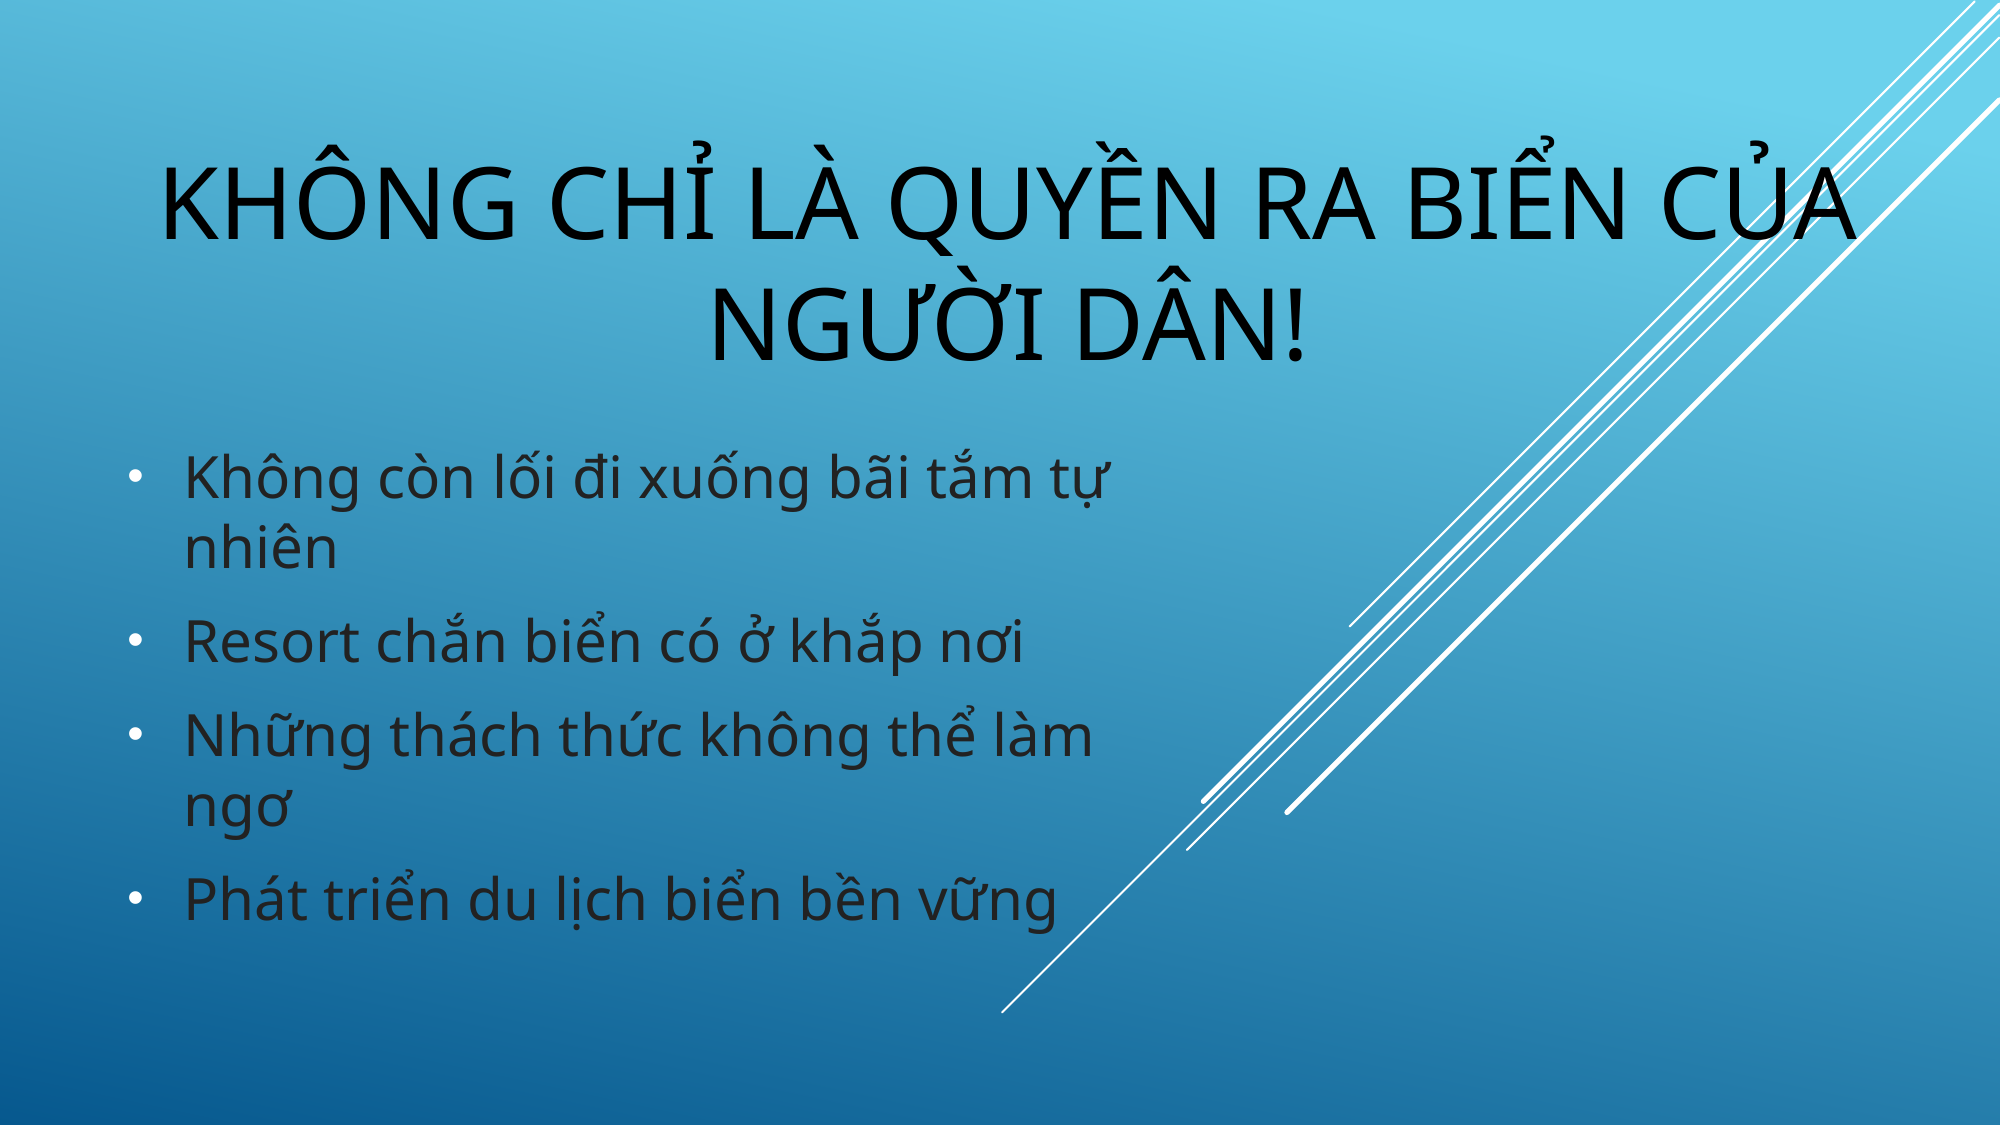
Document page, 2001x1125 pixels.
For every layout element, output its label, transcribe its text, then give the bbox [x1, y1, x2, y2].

title Không chỉ là quyền ra biển của người dân! [112, 112, 1905, 388]
subtitle Không còn lối đi xuống bãi tắm tự nhiên Resort chắn biển có ở khắp nơi Những thách thức không thể làm ngơ Phát triển du lịch biển bền vững [112, 432, 1163, 1063]
